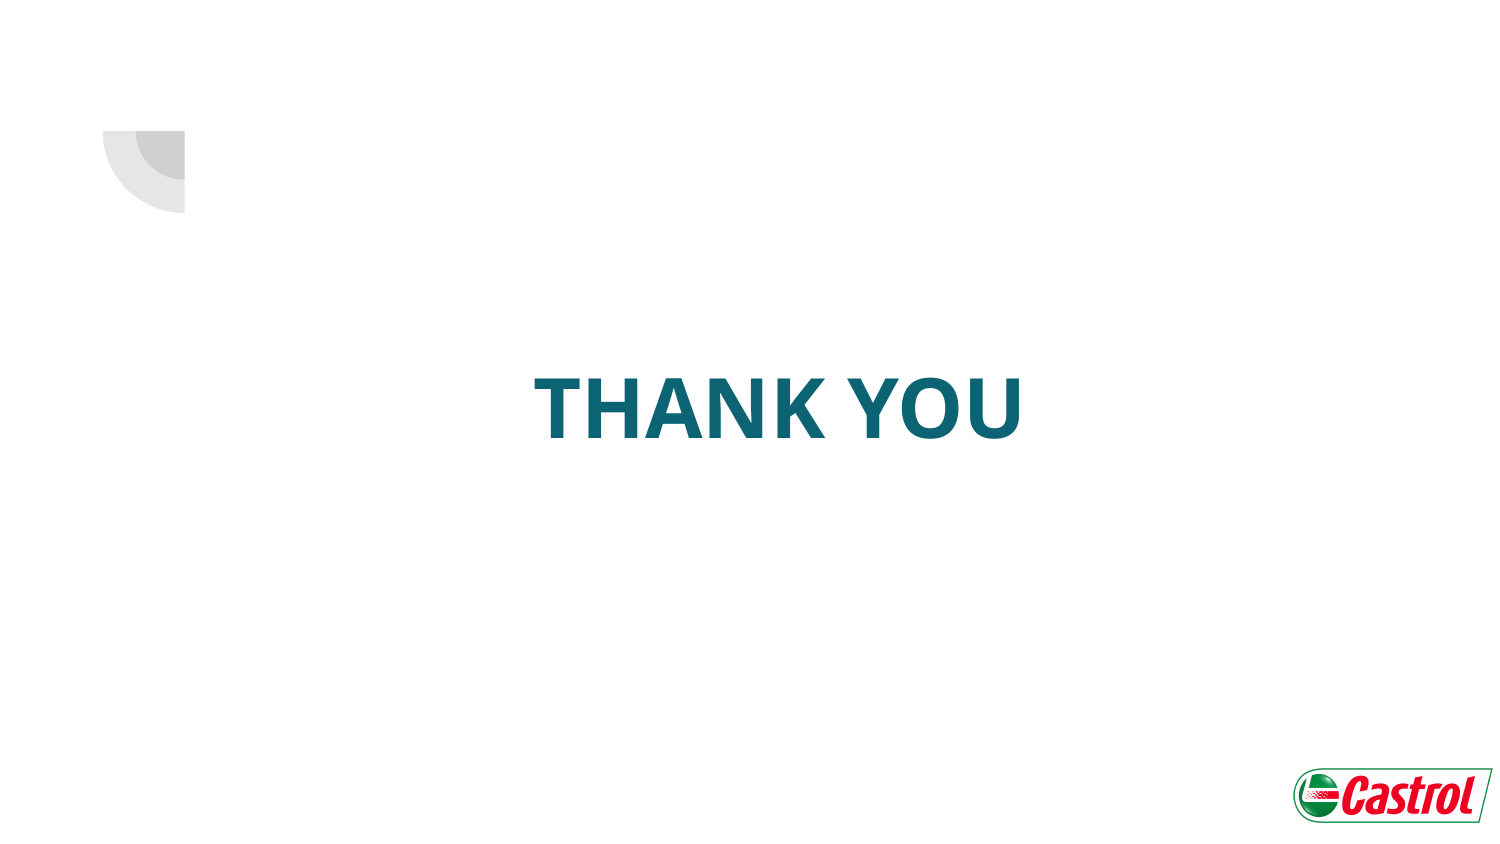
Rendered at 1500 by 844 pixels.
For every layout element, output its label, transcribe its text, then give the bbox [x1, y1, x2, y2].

title THANK YOU [203, 339, 1357, 504]
picture [1273, 733, 1500, 844]
